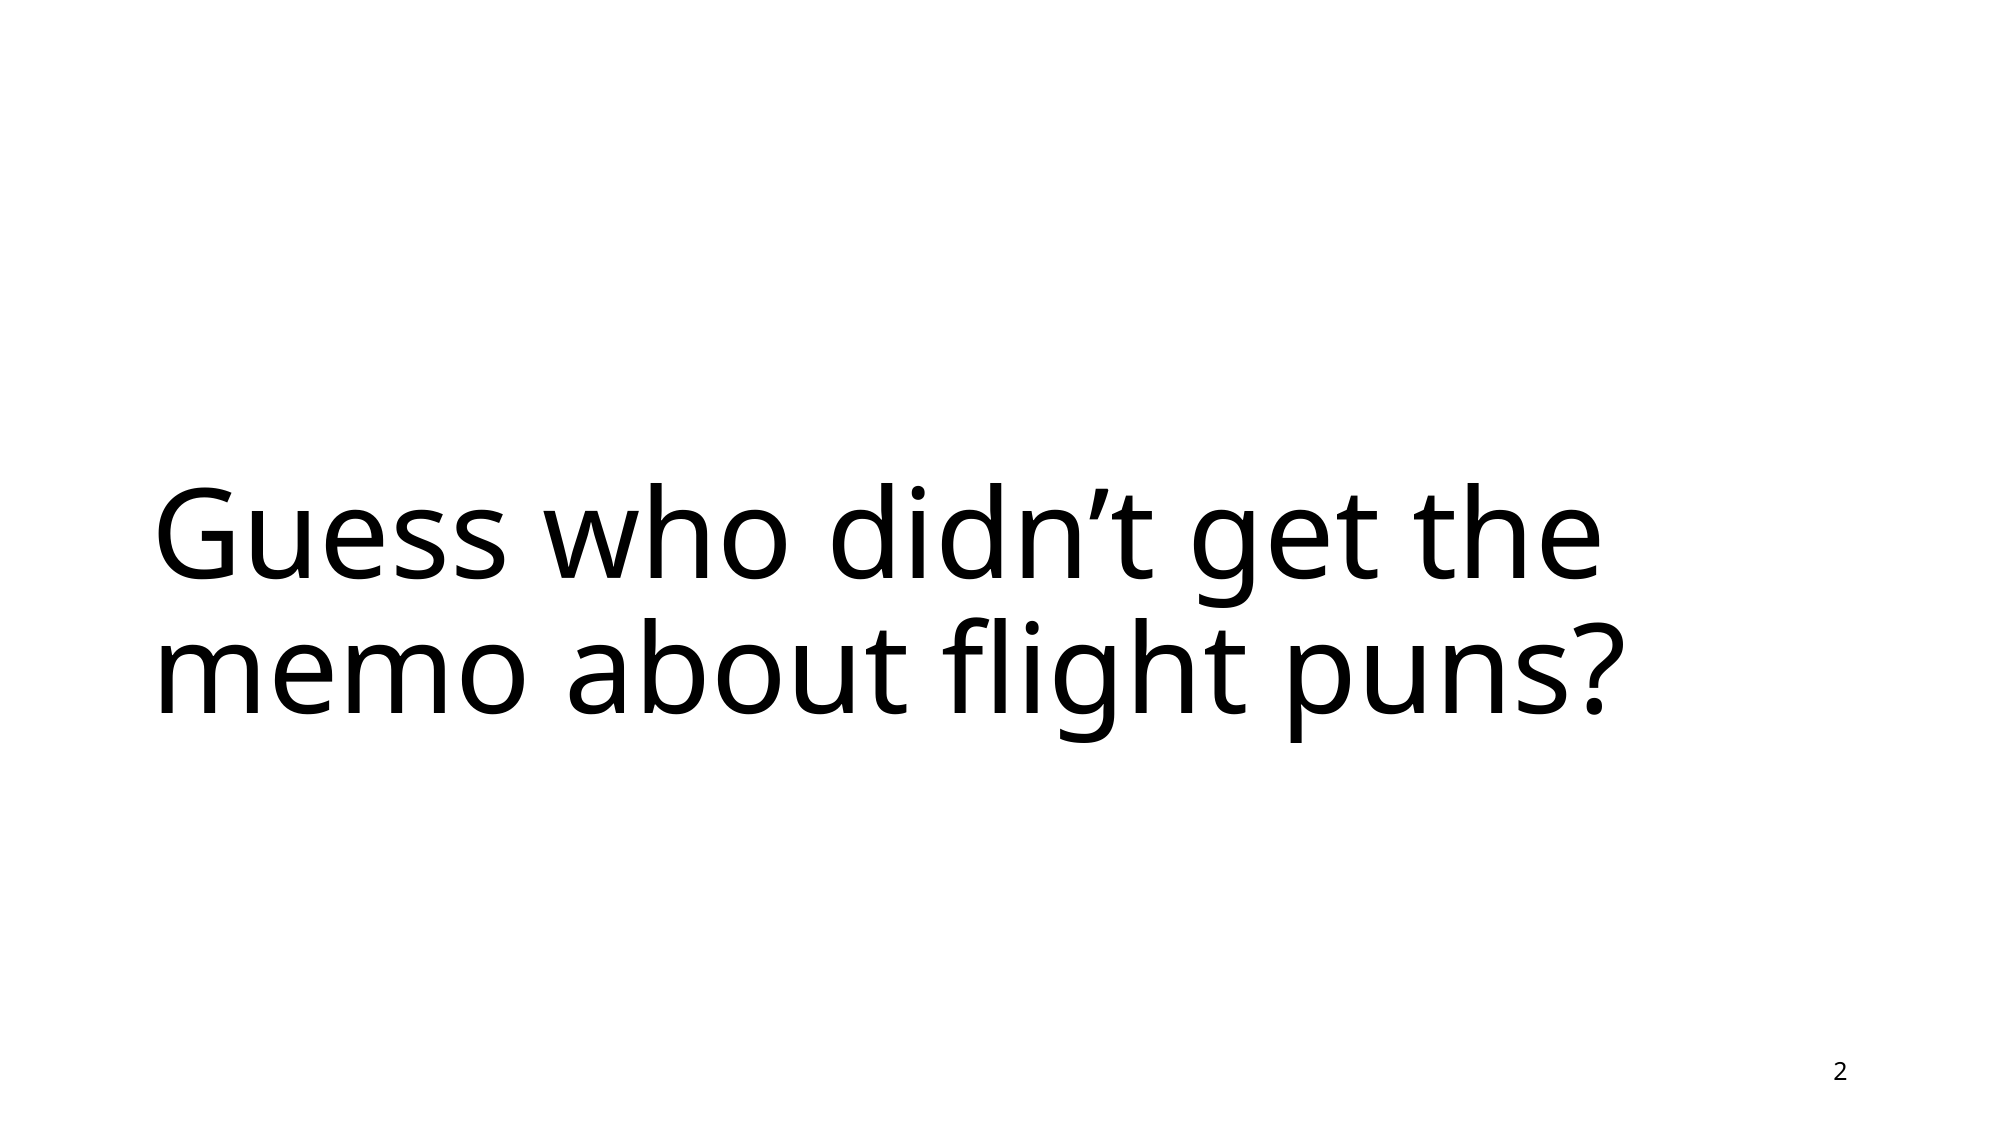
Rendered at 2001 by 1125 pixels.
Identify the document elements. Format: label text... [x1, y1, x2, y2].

title Guess who didn’t get the memo about flight puns? [136, 280, 1862, 749]
slide_number 2 [1412, 1042, 1863, 1103]
